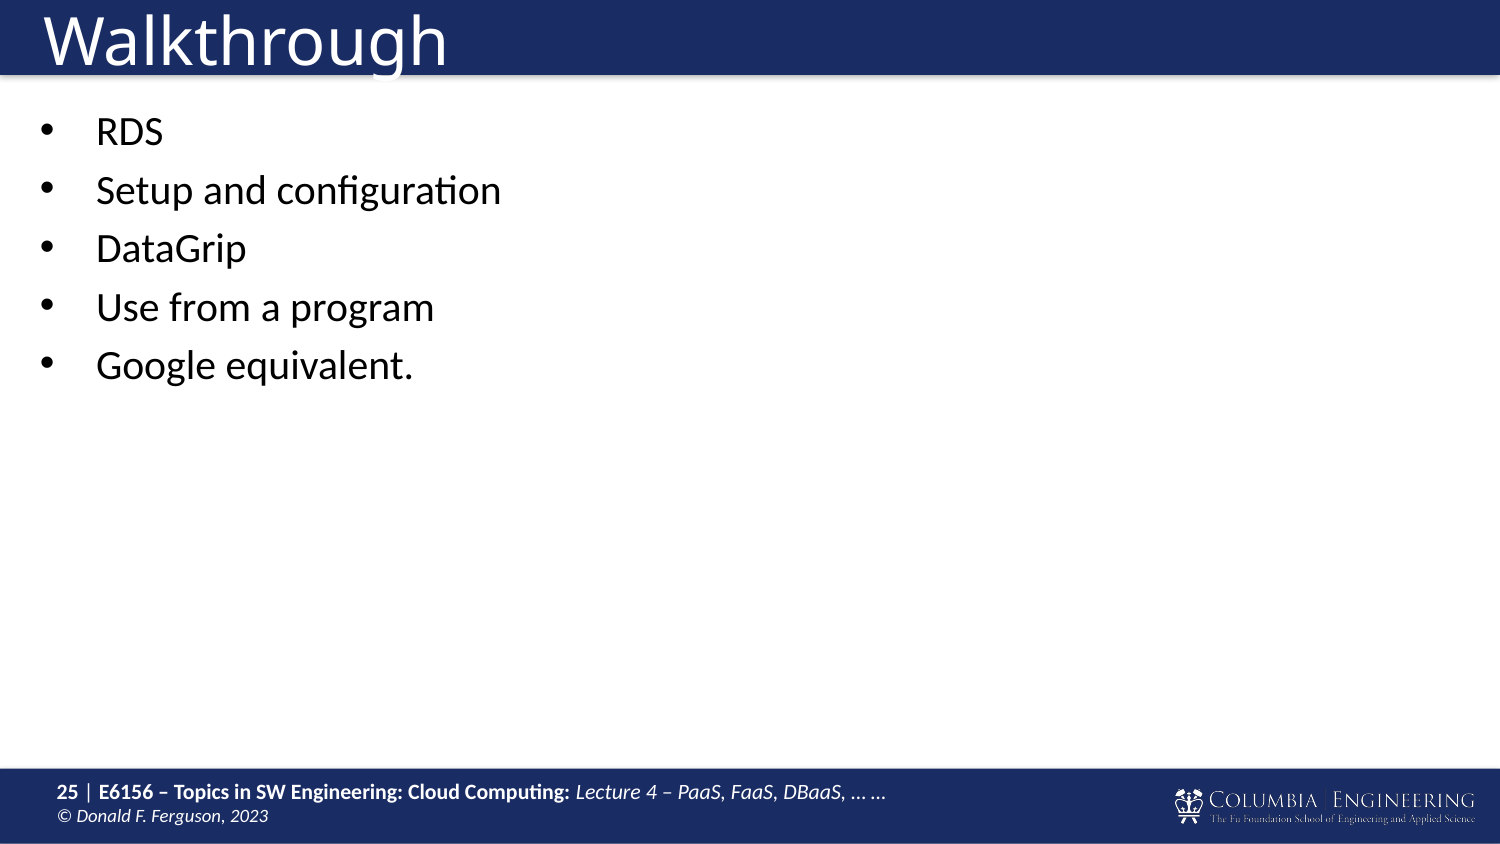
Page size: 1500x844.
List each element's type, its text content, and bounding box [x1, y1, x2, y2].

list RDS Setup and configuration DataGrip Use from a program Google equivalent. [24, 96, 1475, 760]
title Walkthrough [28, 0, 1450, 73]
